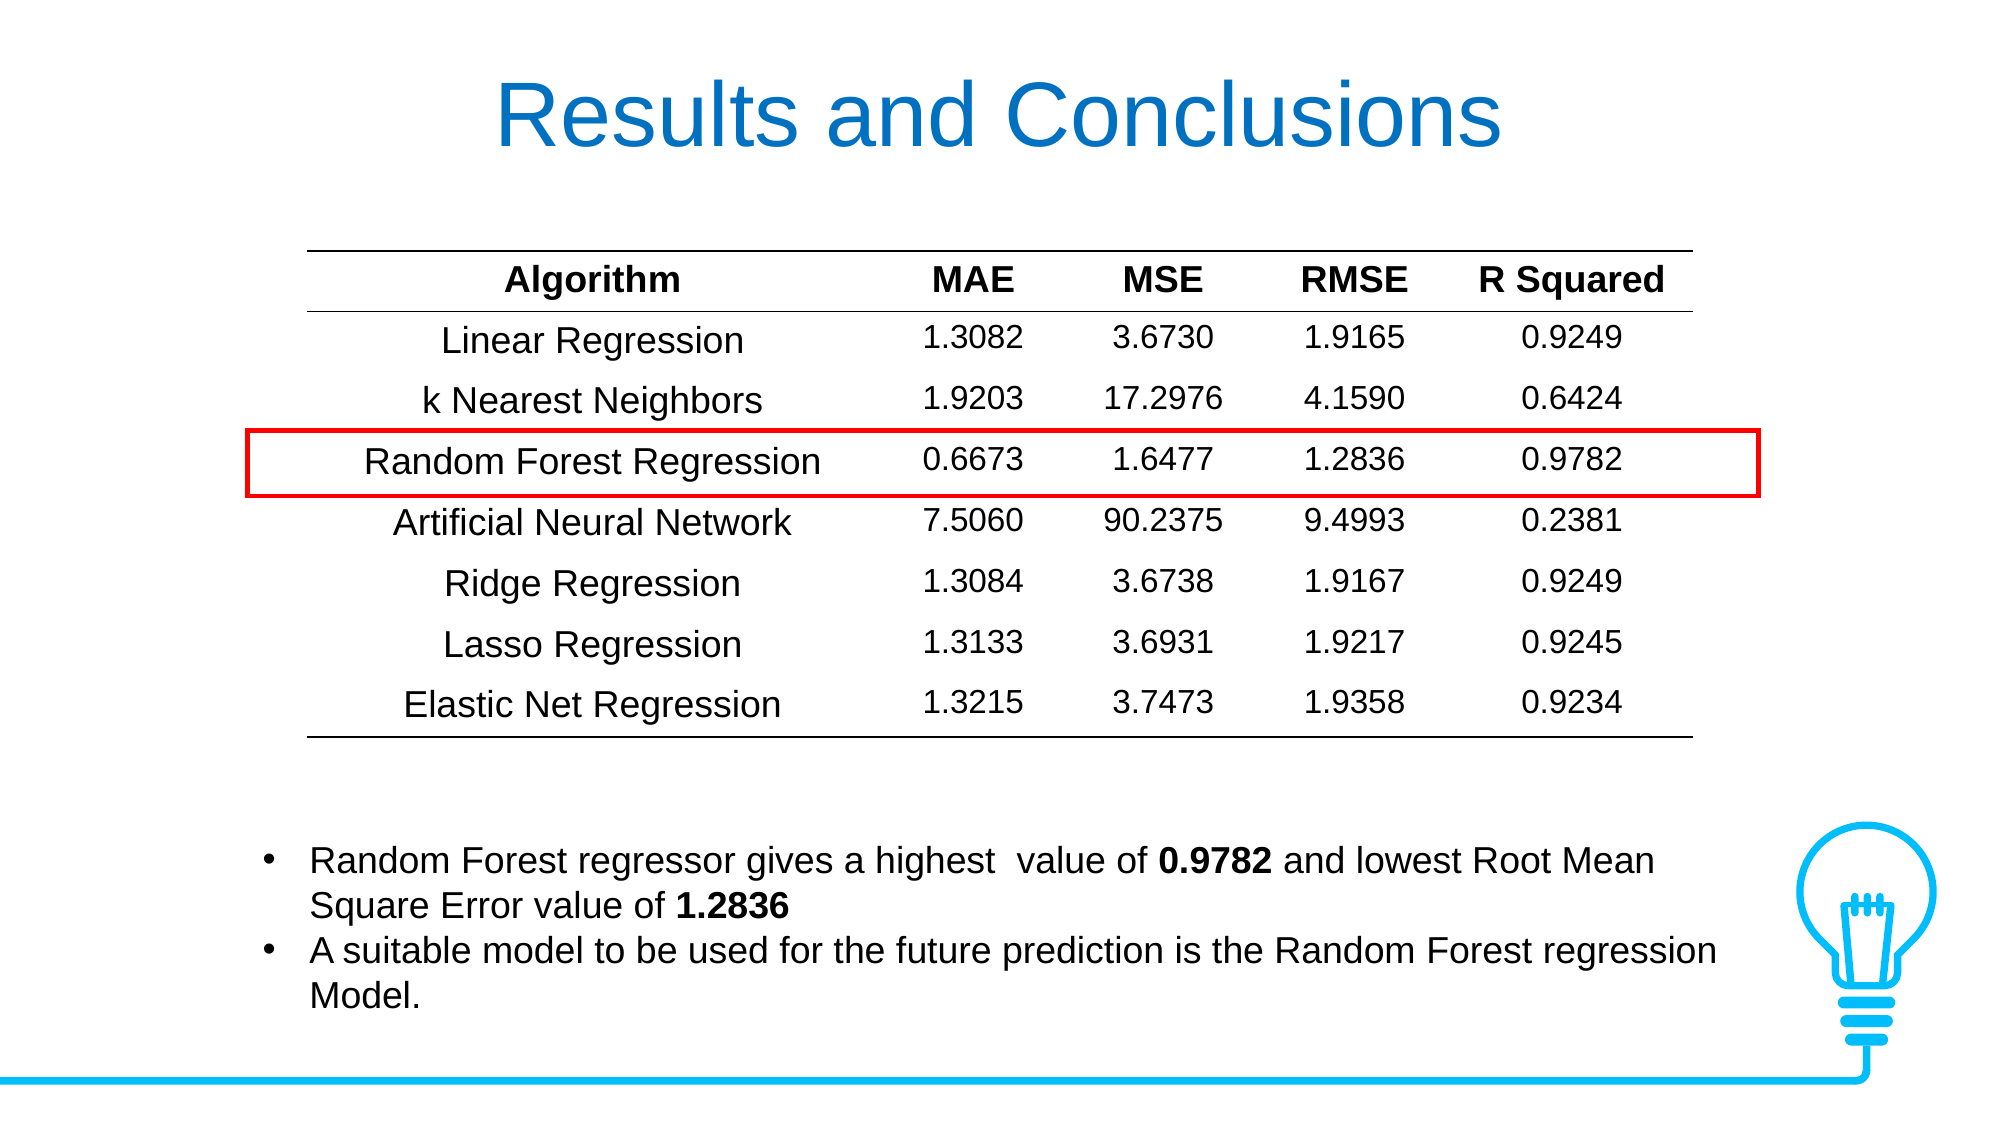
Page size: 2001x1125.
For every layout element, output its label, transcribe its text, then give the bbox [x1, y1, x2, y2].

text_box [247, 429, 1760, 497]
table_cell 1.3082 [878, 312, 1069, 372]
table_cell 0.9234 [1451, 676, 1693, 736]
table_cell Elastic Net Regression [307, 676, 878, 736]
table_header R Squared [1451, 252, 1693, 311]
table_cell Lasso Regression [307, 616, 878, 676]
table_cell 7.5060 [878, 497, 1069, 555]
table_cell 3.6738 [1069, 555, 1258, 616]
table_cell 4.1590 [1258, 372, 1451, 429]
table_header MAE [878, 252, 1069, 311]
table_cell 17.2976 [1069, 372, 1258, 429]
table_cell 1.3215 [878, 676, 1069, 736]
table_cell Artificial Neural Network [307, 497, 878, 555]
table_cell 0.2381 [1451, 497, 1693, 555]
table_header RMSE [1258, 252, 1451, 311]
table_cell 1.9217 [1258, 616, 1451, 676]
table_cell 0.9249 [1451, 312, 1693, 372]
table_cell Ridge Regression [307, 555, 878, 616]
table_cell 0.9245 [1451, 616, 1693, 676]
table_header MSE [1069, 252, 1258, 311]
table_header Algorithm [307, 252, 878, 311]
table_cell 0.6424 [1451, 372, 1693, 429]
table_cell 1.9358 [1258, 676, 1451, 736]
table_cell 1.9165 [1258, 312, 1451, 372]
table_cell 1.9167 [1258, 555, 1451, 616]
table_cell 1.9203 [878, 372, 1069, 429]
table_cell 3.7473 [1069, 676, 1258, 736]
table_cell 1.3133 [878, 616, 1069, 676]
table_cell 0.9249 [1451, 555, 1693, 616]
text_box Results and Conclusions [137, 59, 1863, 185]
table_cell 90.2375 [1069, 497, 1258, 555]
table_cell 3.6931 [1069, 616, 1258, 676]
table_cell 9.4993 [1258, 497, 1451, 555]
table_cell k Nearest Neighbors [307, 372, 878, 429]
table_cell 3.6730 [1069, 312, 1258, 372]
table_cell 1.3084 [878, 555, 1069, 616]
table_cell Linear Regression [307, 312, 878, 372]
